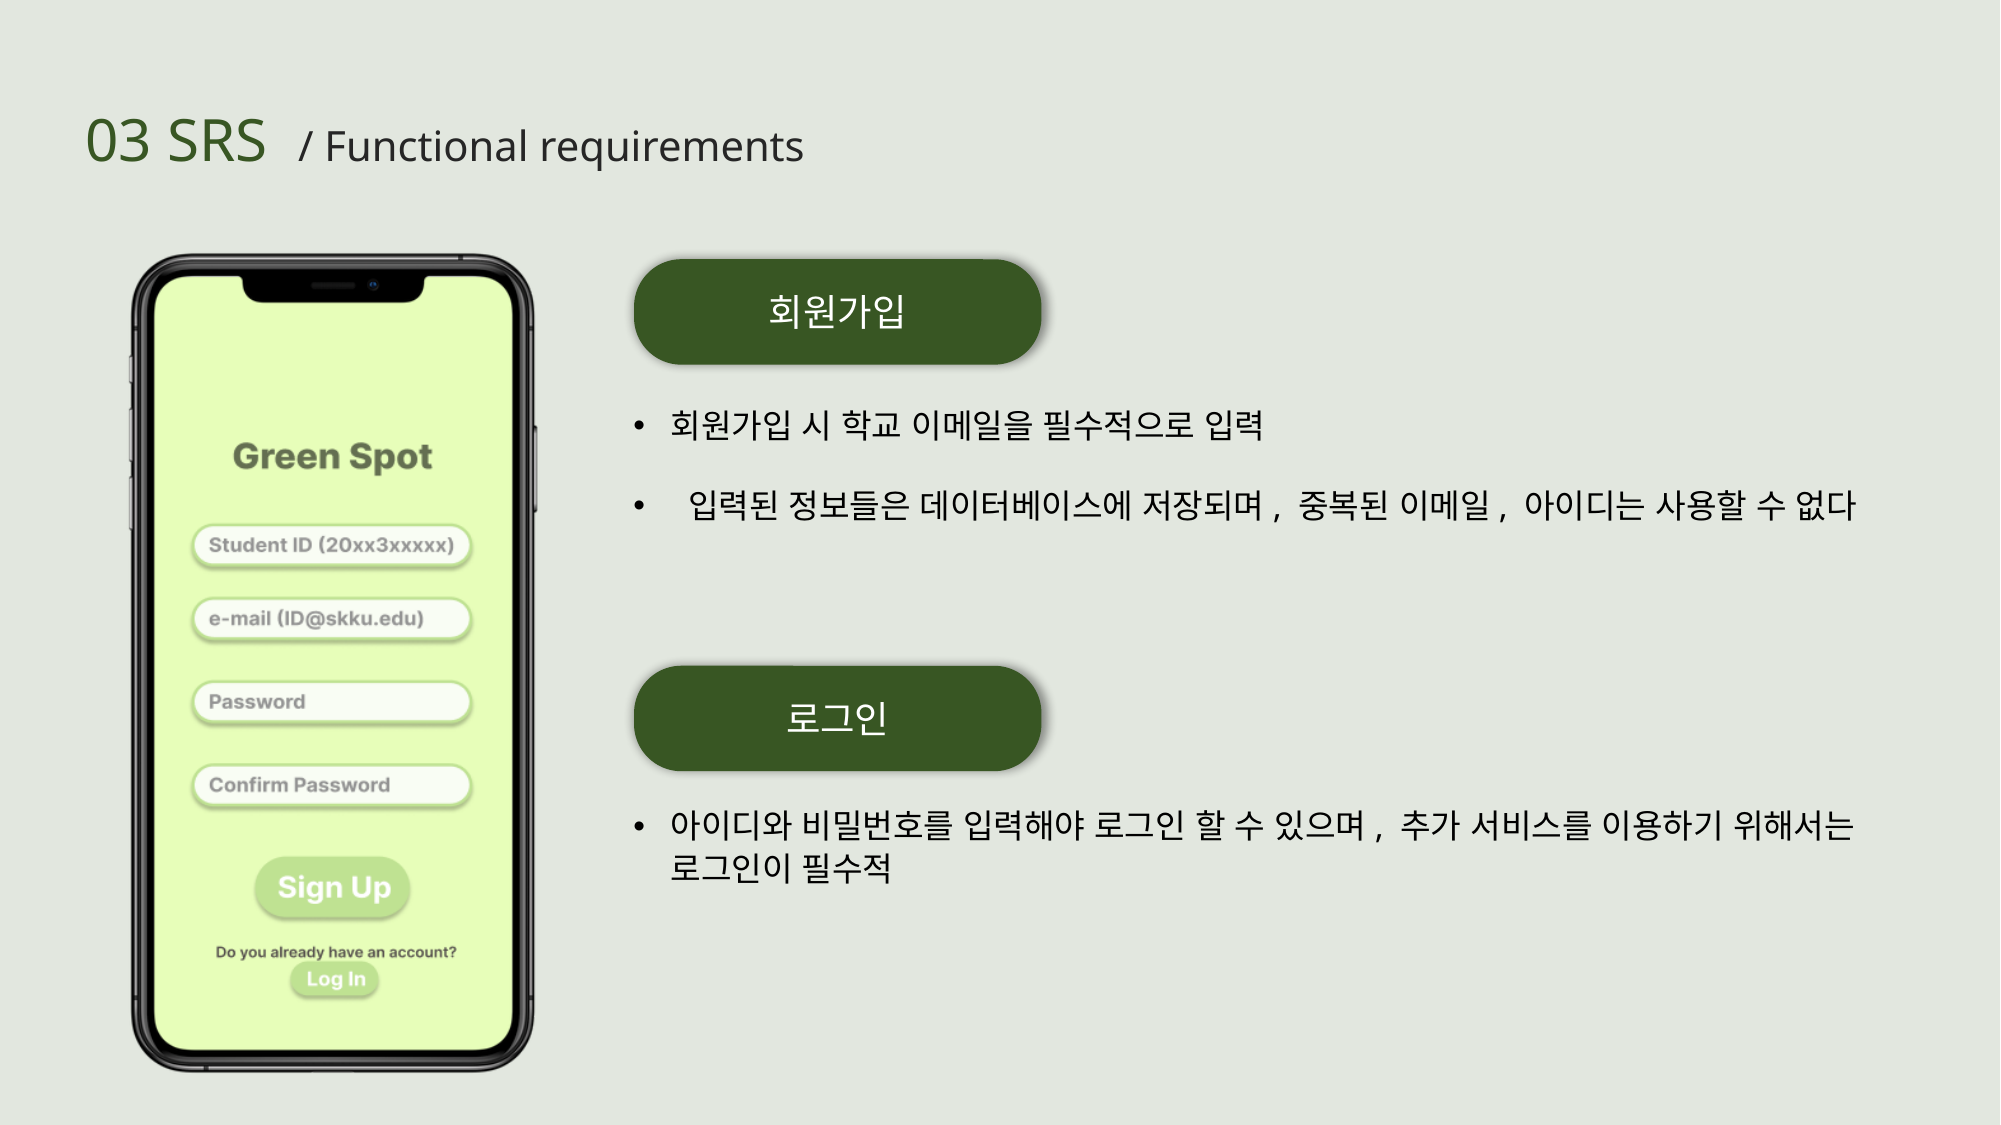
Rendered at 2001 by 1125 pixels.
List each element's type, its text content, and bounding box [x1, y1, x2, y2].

text_box 03 SRS / Functional requirements [47, 67, 1221, 209]
picture [48, 229, 619, 1098]
text_box 회원가입 [632, 258, 1043, 366]
text_box 로그인 [632, 664, 1043, 773]
list 회원가입 시 학교 이메일을 필수적으로 입력 입력된 정보들은 데이터베이스에 저장되며, 중복된 이메일, 아이디는 사용할 수 없다 아이디와 비밀번호를 입력해야 로그인 할 수 있으며, 추가 서비스를 이용하기 위해서는 로그인이 필수적 [619, 394, 1908, 665]
